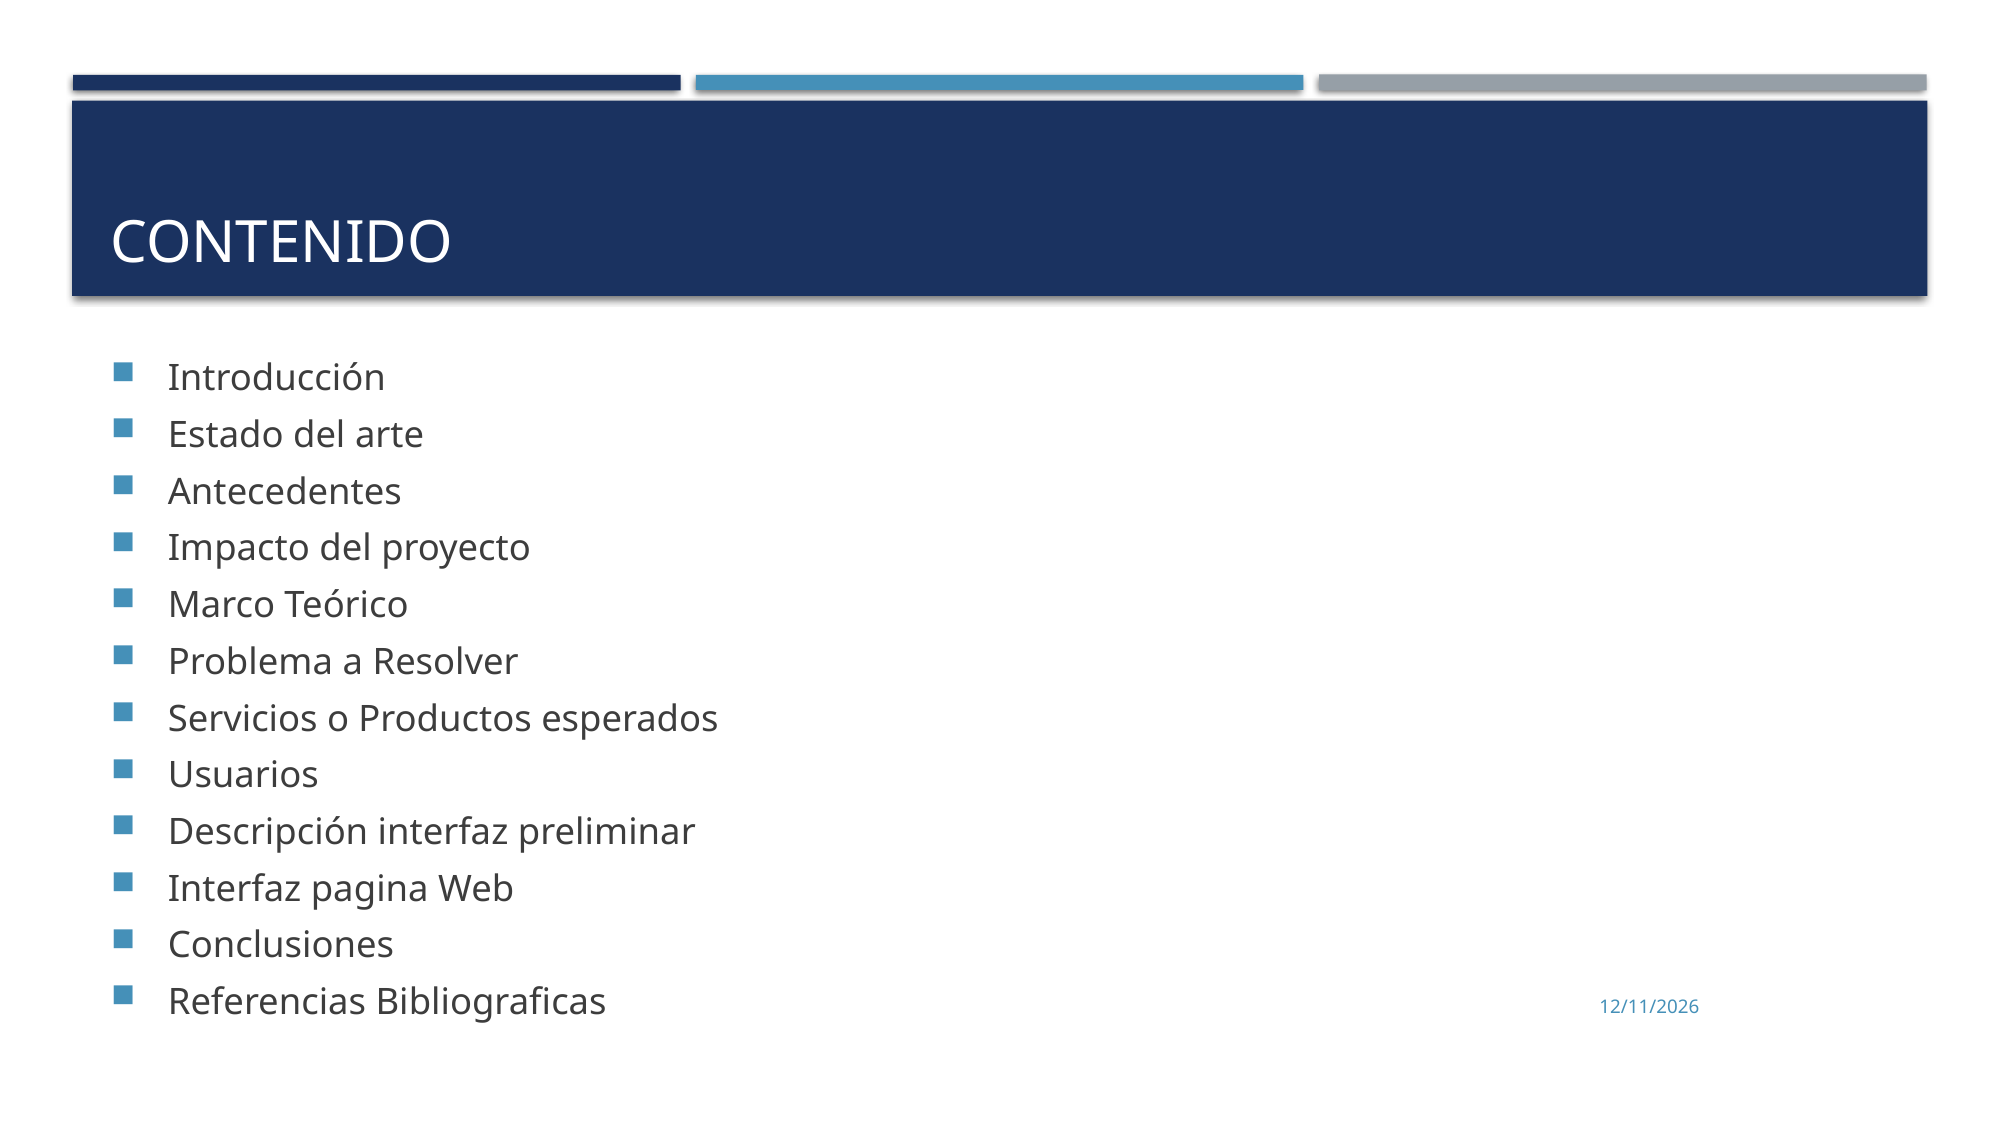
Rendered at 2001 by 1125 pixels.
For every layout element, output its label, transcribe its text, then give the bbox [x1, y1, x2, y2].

list Introducción Estado del arte Antecedentes Impacto del proyecto Marco Teórico Problema a Resolver Servicios o Productos esperados Usuarios Descripción interfaz preliminar Interfaz pagina Web Conclusiones Referencias Bibliograficas [95, 346, 1575, 1042]
title Contenido [95, 115, 1905, 282]
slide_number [1247, 977, 1715, 1037]
